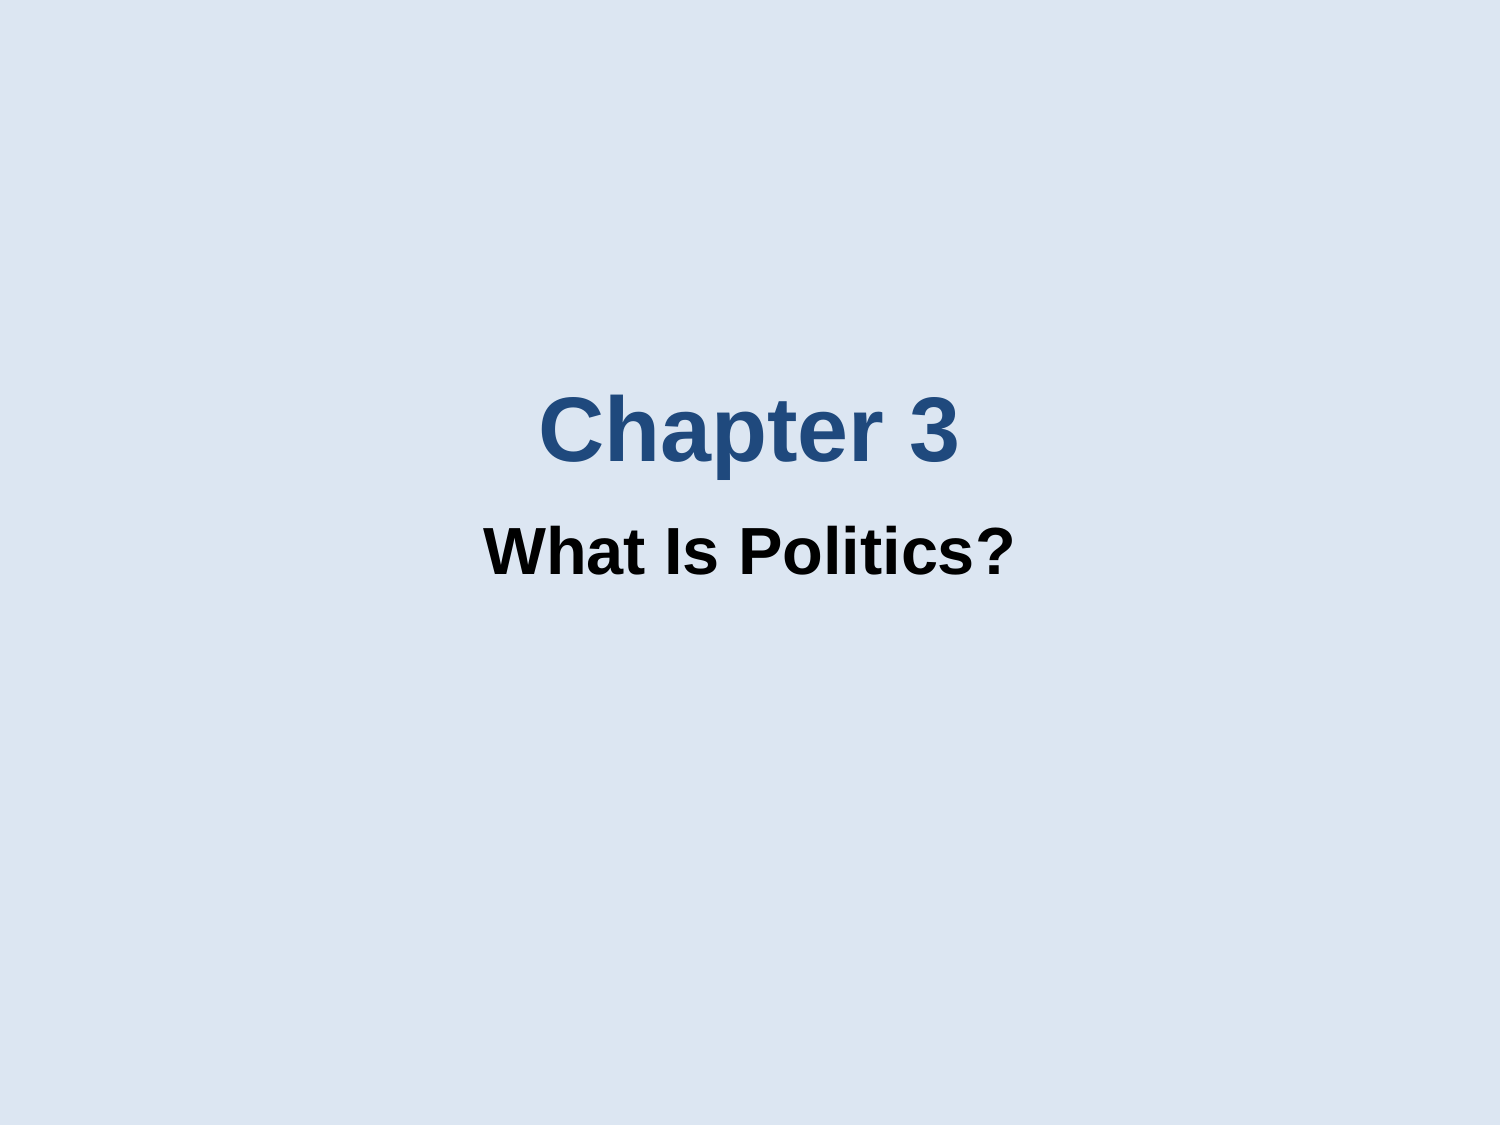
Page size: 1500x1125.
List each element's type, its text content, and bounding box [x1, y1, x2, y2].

subtitle What Is Politics? [225, 500, 1275, 788]
list Chapter 3 [225, 187, 1275, 488]
